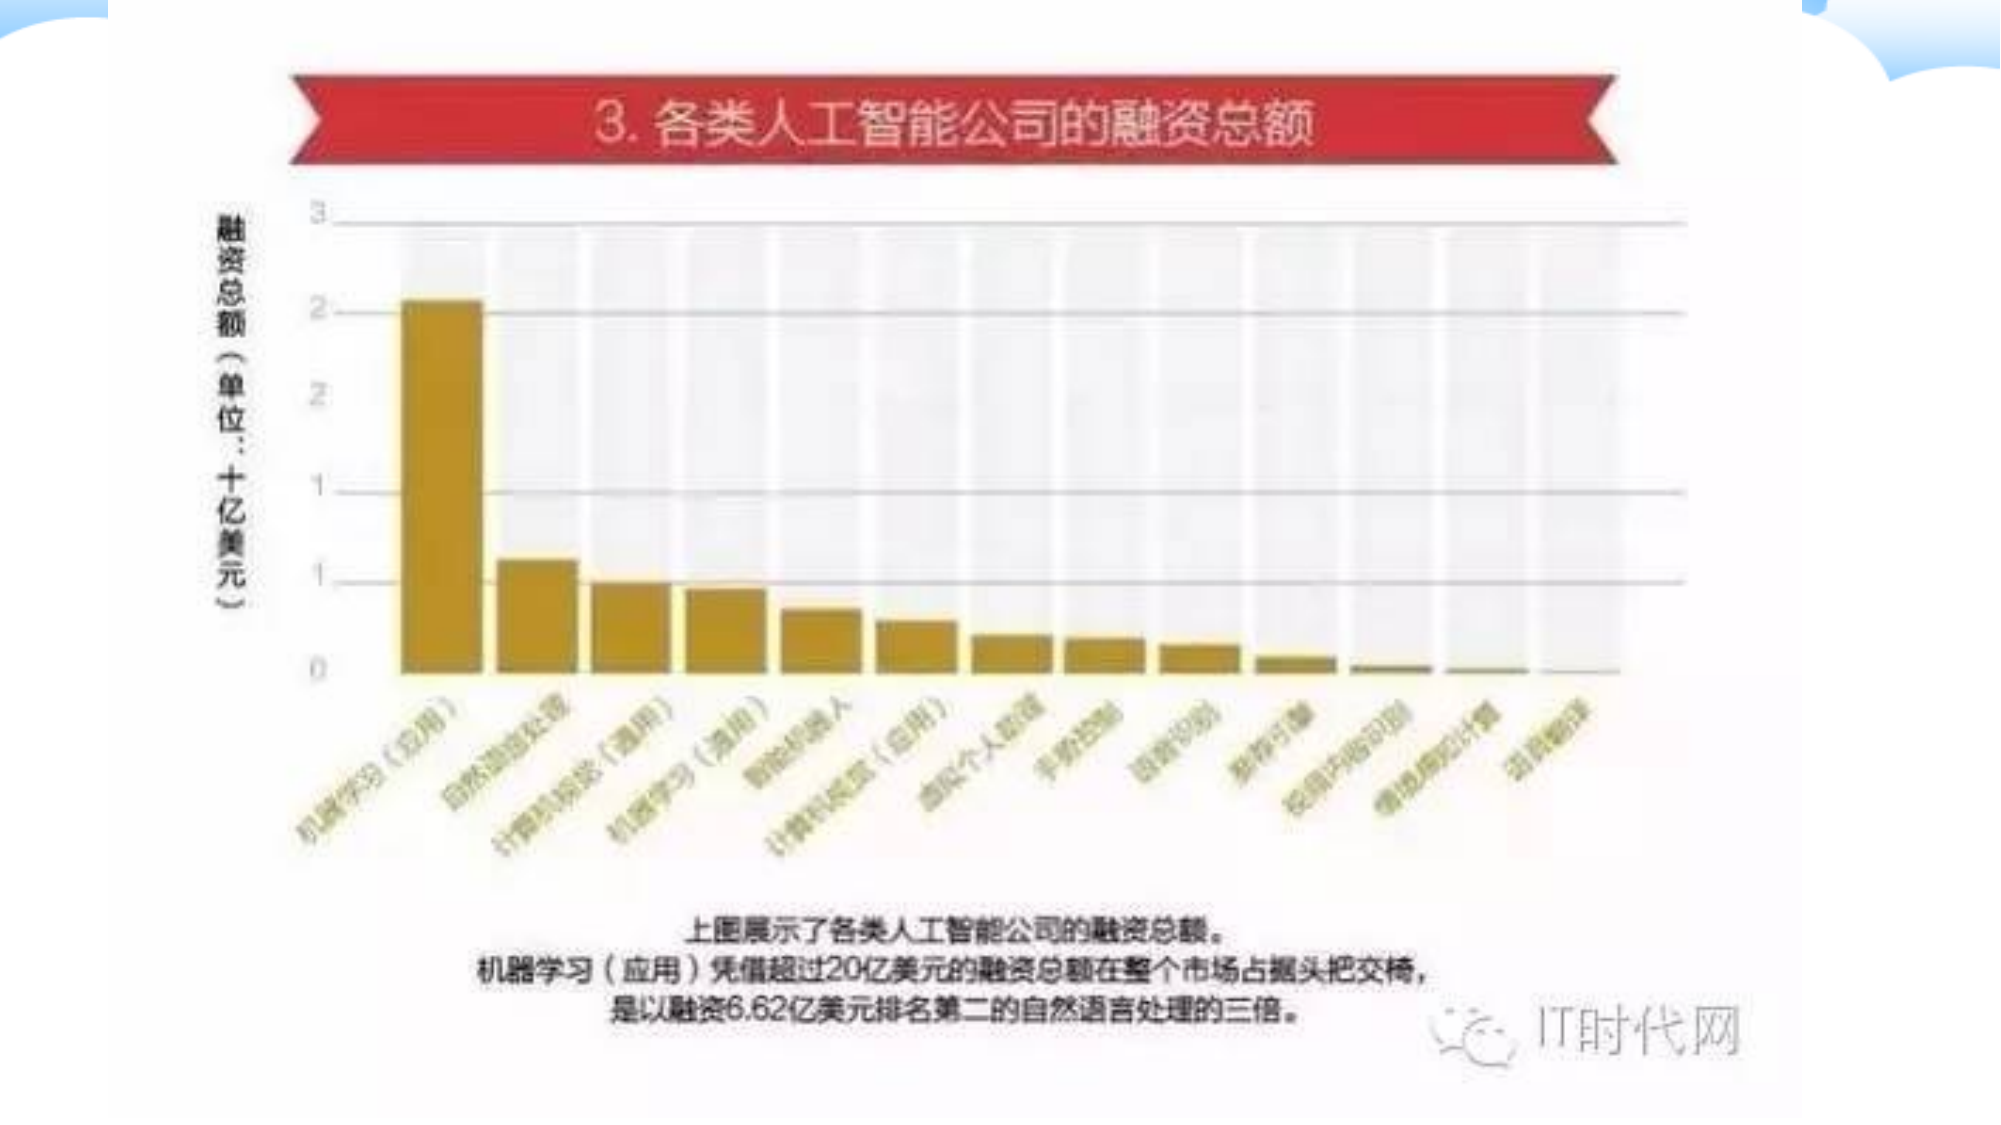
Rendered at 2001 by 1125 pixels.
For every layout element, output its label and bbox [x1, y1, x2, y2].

picture [1802, 0, 2000, 148]
picture [0, 0, 108, 148]
list [108, 0, 1802, 1118]
